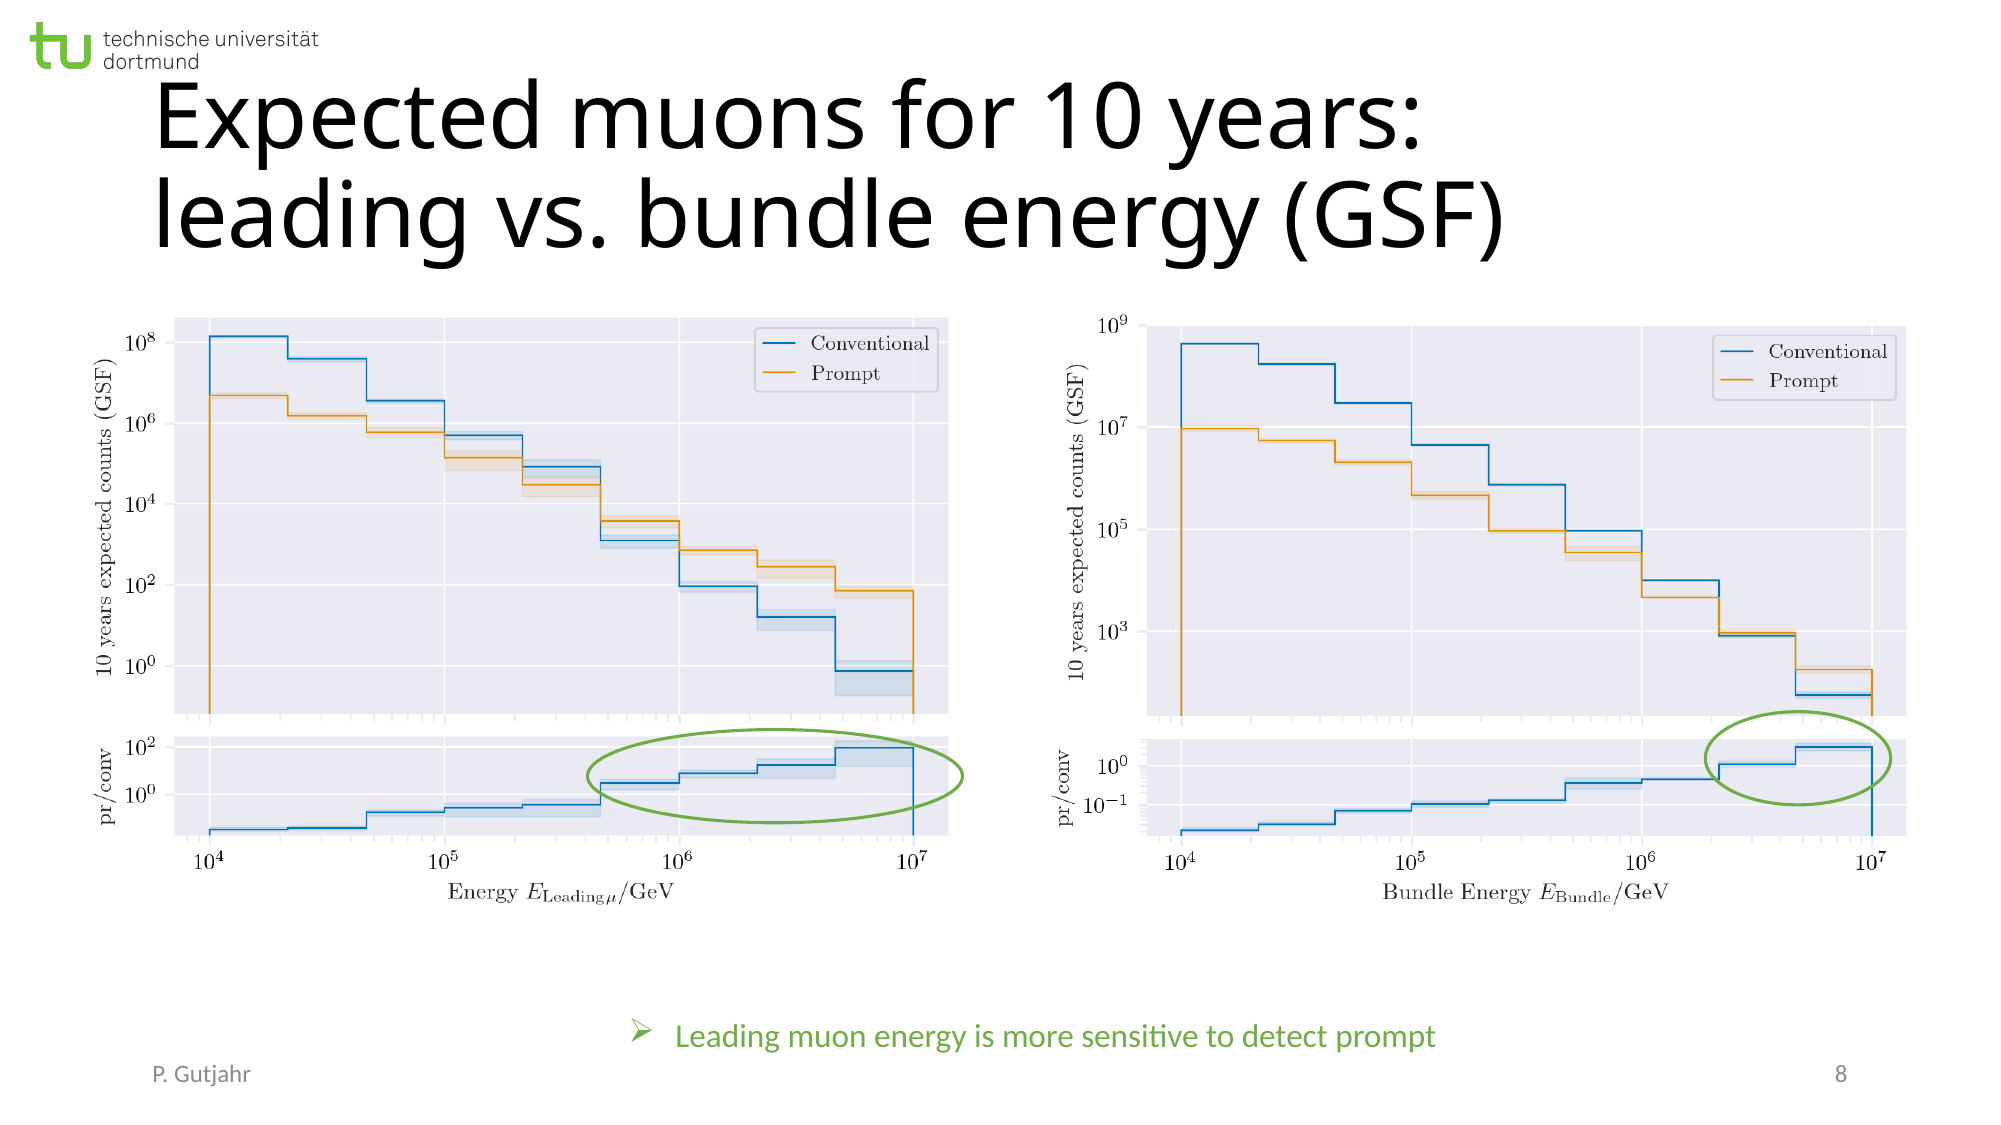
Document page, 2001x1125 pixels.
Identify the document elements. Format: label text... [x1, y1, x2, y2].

picture [1037, 302, 1921, 920]
title Expected muons for 10 years: leading vs. bundle energy (GSF) [137, 59, 1863, 278]
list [79, 302, 963, 920]
picture [23, 15, 325, 76]
slide_number P. Gutjahr [137, 1042, 588, 1103]
text_box Leading muon energy is more sensitive to detect prompt [613, 1007, 1498, 1062]
slide_number 8 [1412, 1042, 1863, 1103]
